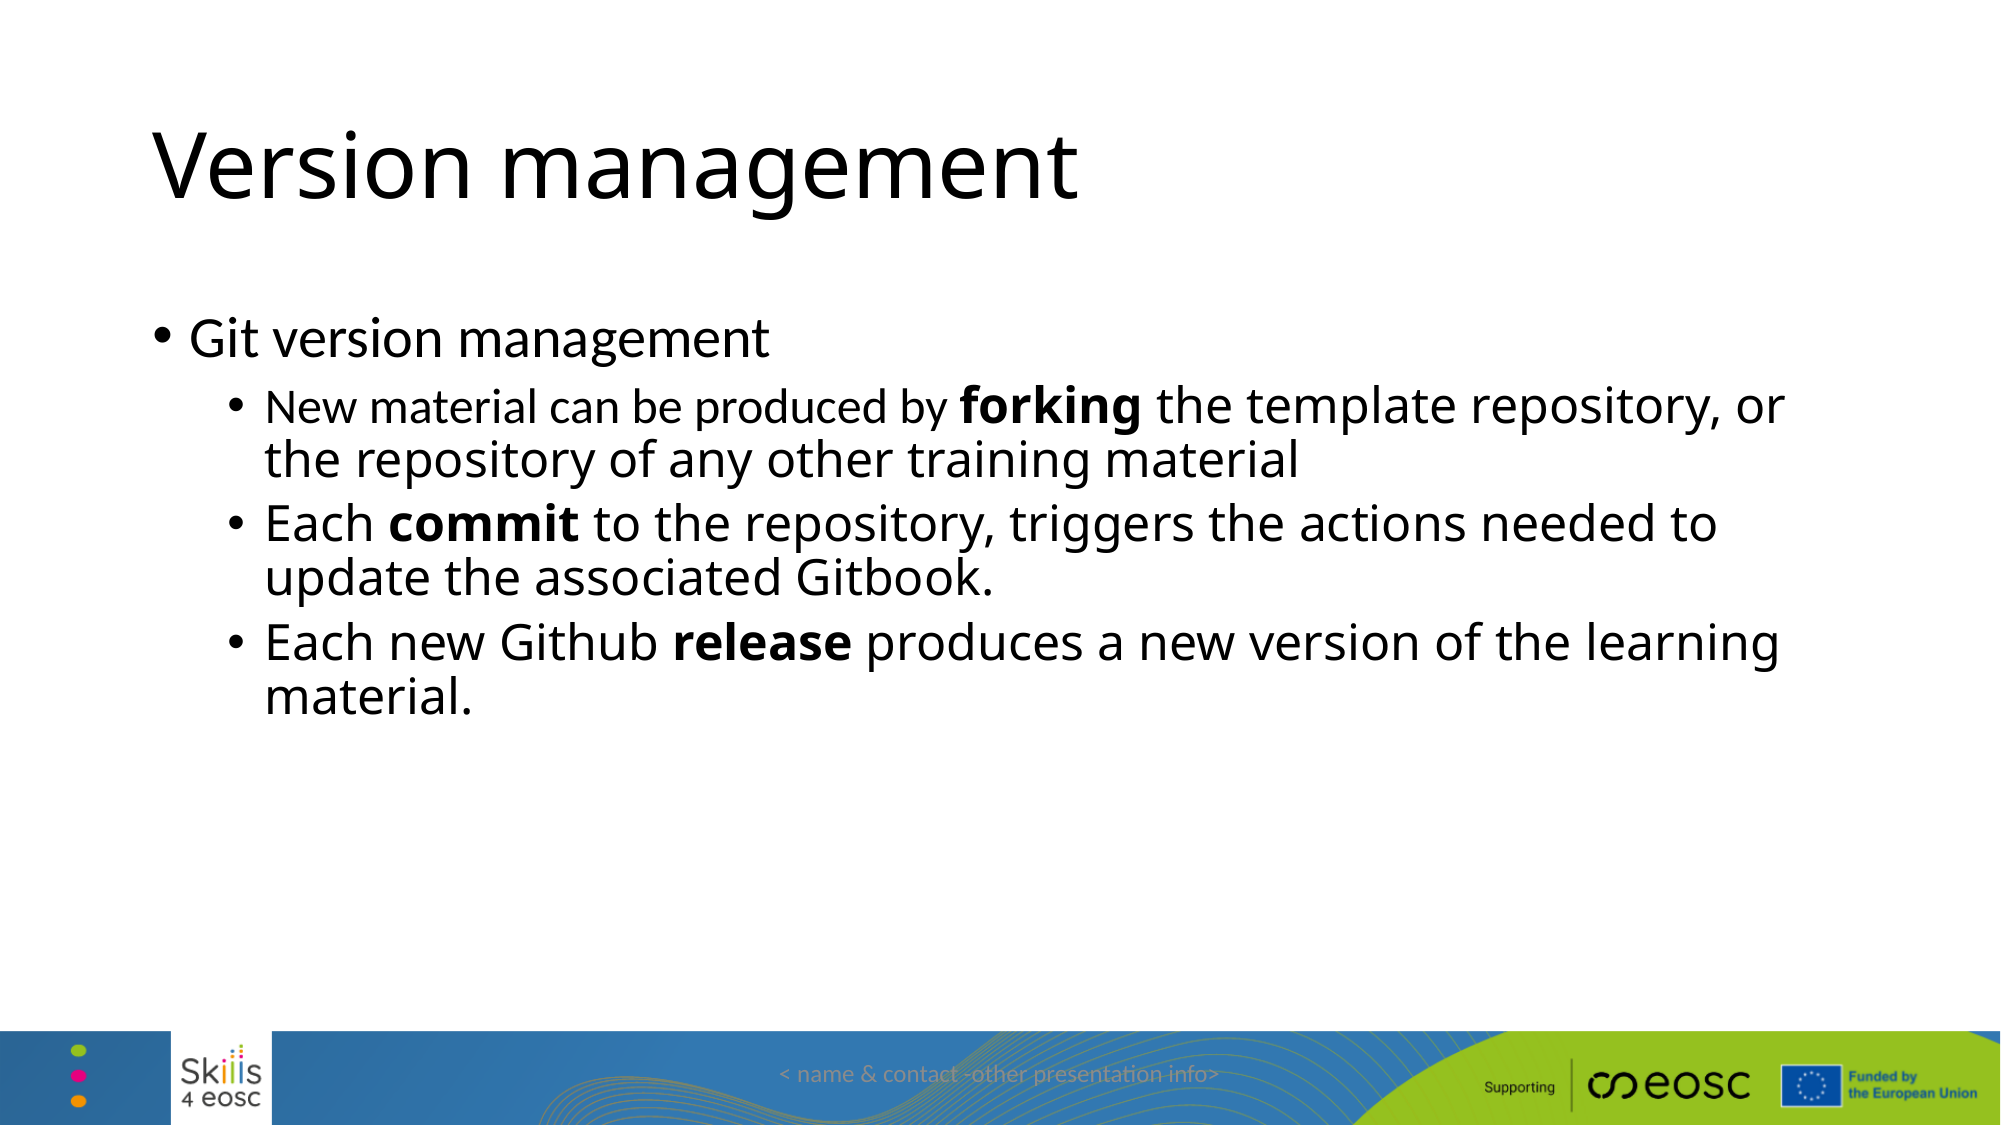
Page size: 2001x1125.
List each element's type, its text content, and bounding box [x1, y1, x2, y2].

footer < name & contact -other presentation info> [662, 1042, 1338, 1103]
list Git version management New material can be produced by forking the template repository, or the repository of any other training material Each commit to the repository, triggers the actions needed to update the associated Gitbook. Each new Github release produces a new version of the learning material. [137, 299, 1863, 1014]
title Version management [137, 59, 1863, 278]
picture [0, 0, 2001, 1125]
